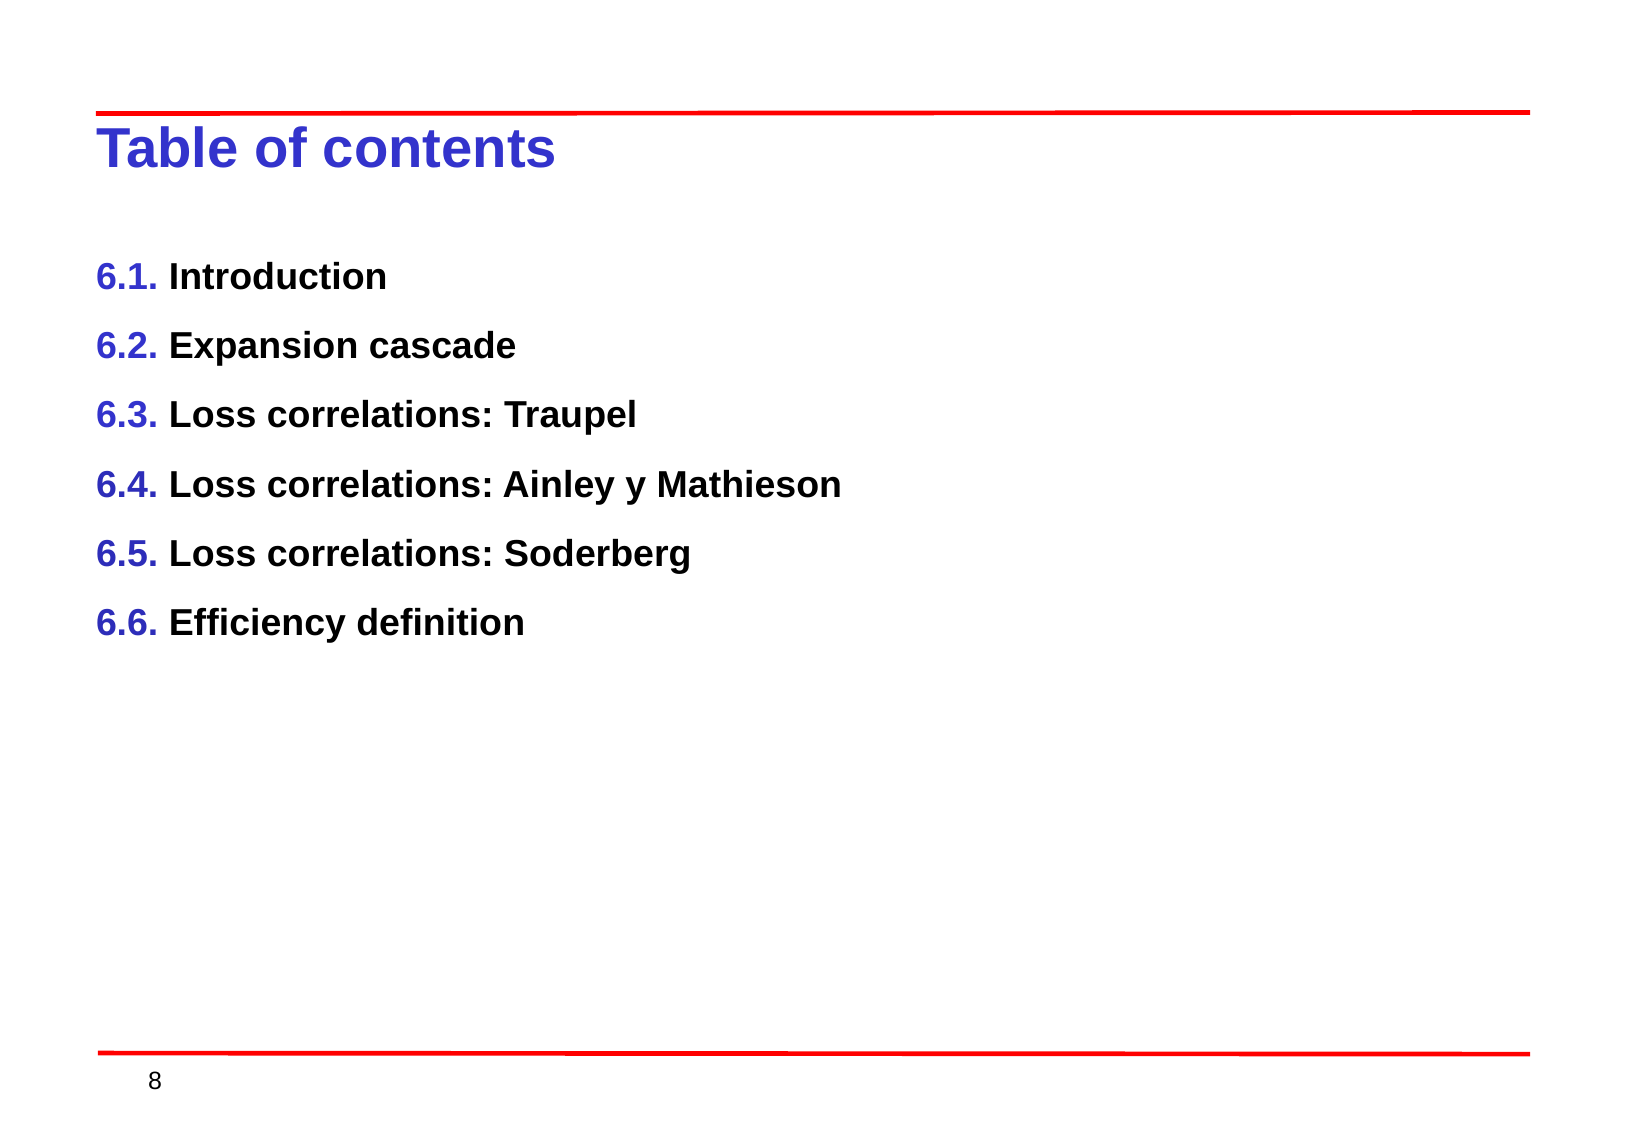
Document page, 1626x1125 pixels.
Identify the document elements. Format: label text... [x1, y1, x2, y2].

list Table of contents 6.1. Introduction 6.2. Expansion cascade 6.3. Loss correlations: Traupel 6.4. Loss correlations: Ainley y Mathieson 6.5. Loss correlations: Soderberg 6.6. Efficiency definition [81, 117, 1544, 1056]
slide_number 8 [91, 1056, 178, 1107]
